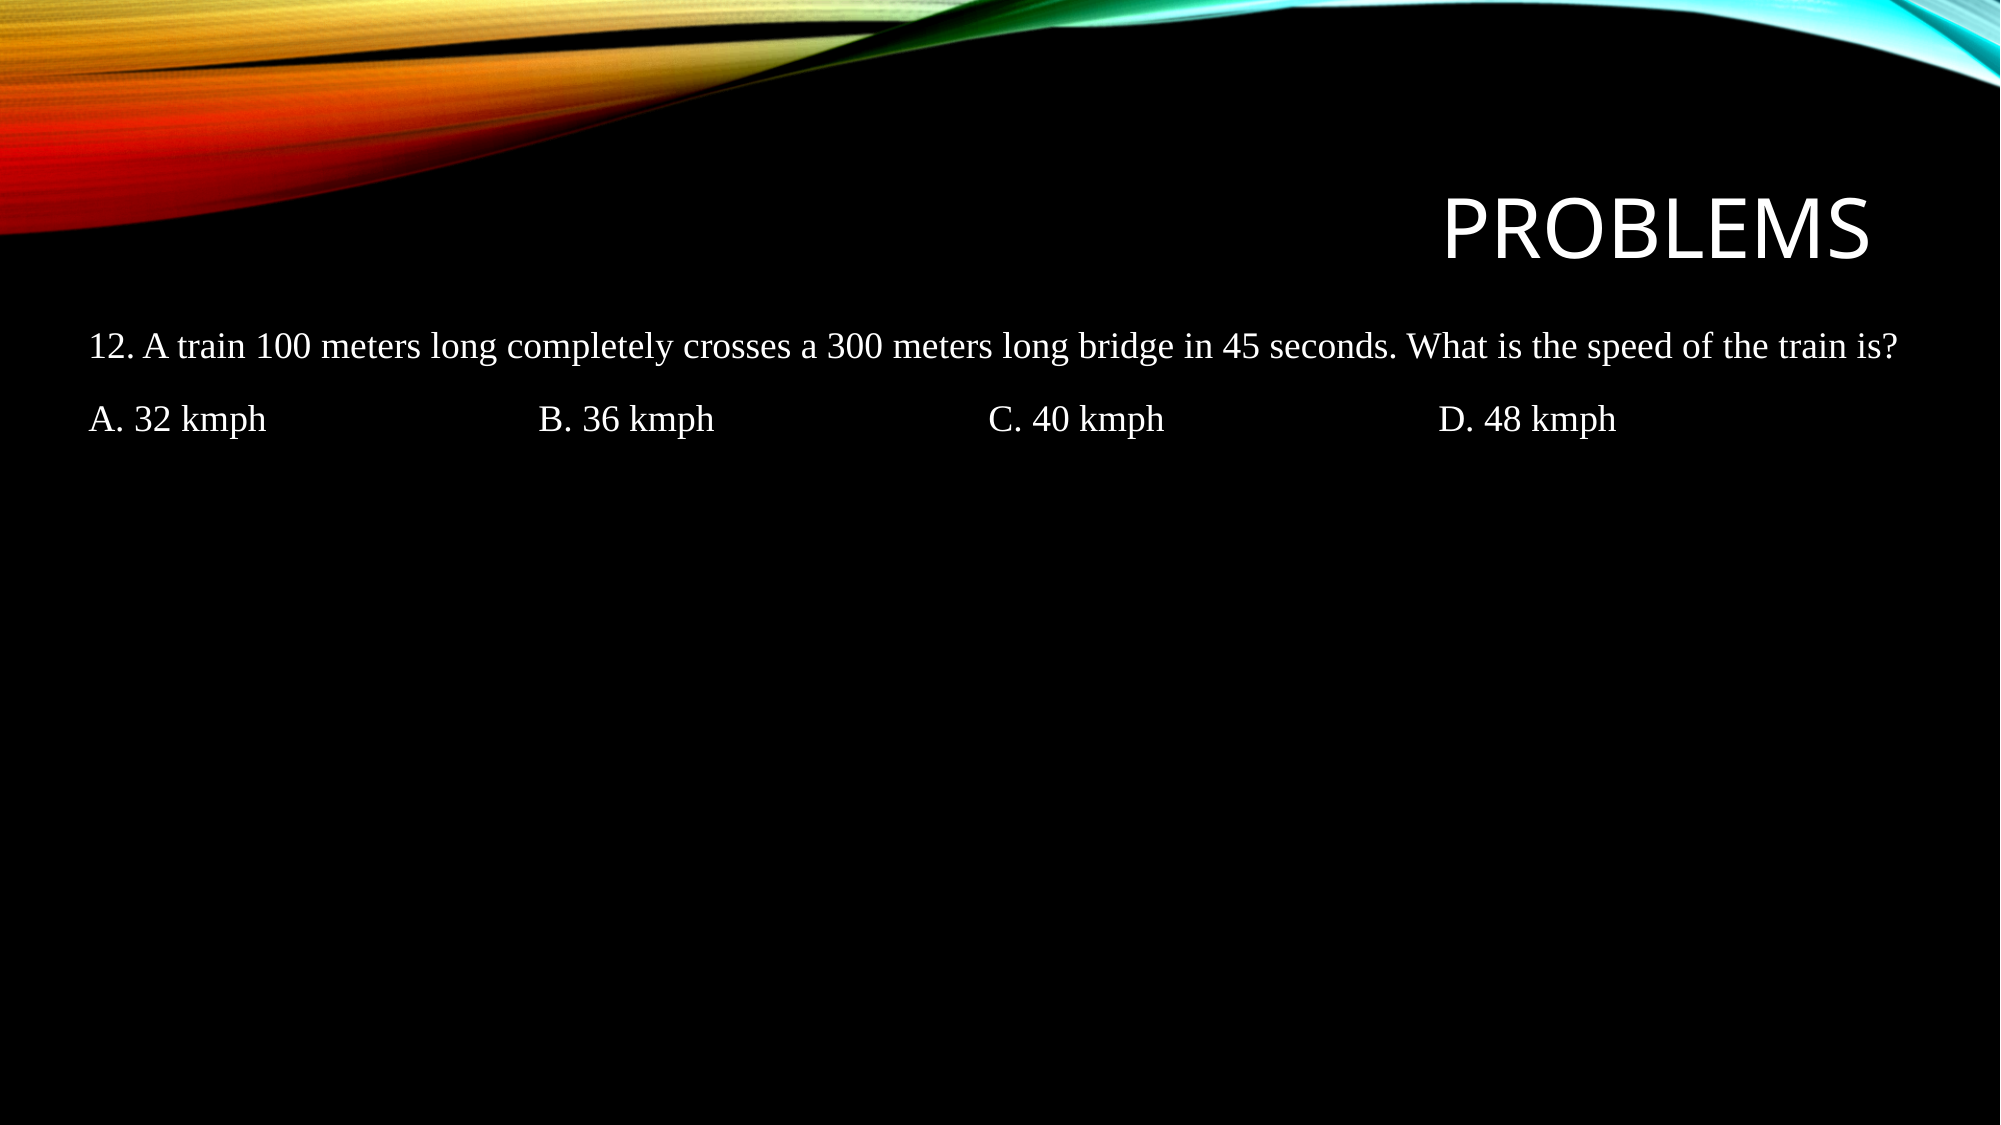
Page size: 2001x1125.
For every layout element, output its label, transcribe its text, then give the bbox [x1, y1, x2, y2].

text_box 12. A train 100 meters long completely crosses a 300 meters long bridge in 45 seconds. What is the speed of the train is? A. 32 kmph B. 36 kmph C. 40 kmph D. 48 kmph [73, 307, 1925, 447]
title problems [474, 125, 1888, 307]
picture [0, 0, 2000, 237]
